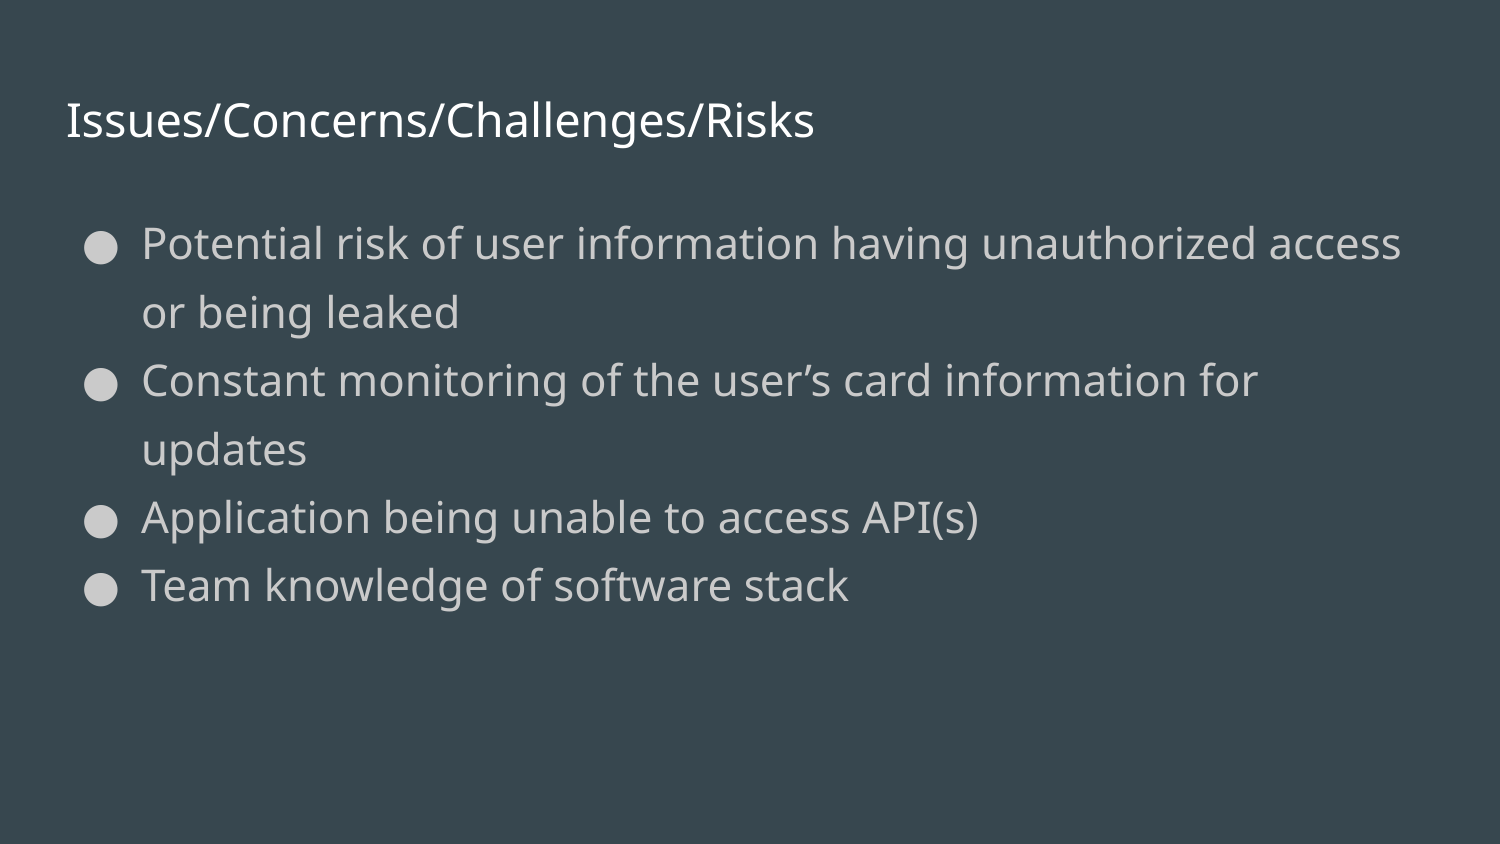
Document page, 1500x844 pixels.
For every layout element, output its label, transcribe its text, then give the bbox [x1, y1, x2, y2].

list Potential risk of user information having unauthorized access or being leaked Constant monitoring of the user’s card information for updates Application being unable to access API(s) Team knowledge of software stack [51, 189, 1449, 750]
title Issues/Concerns/Challenges/Risks [51, 72, 1449, 167]
